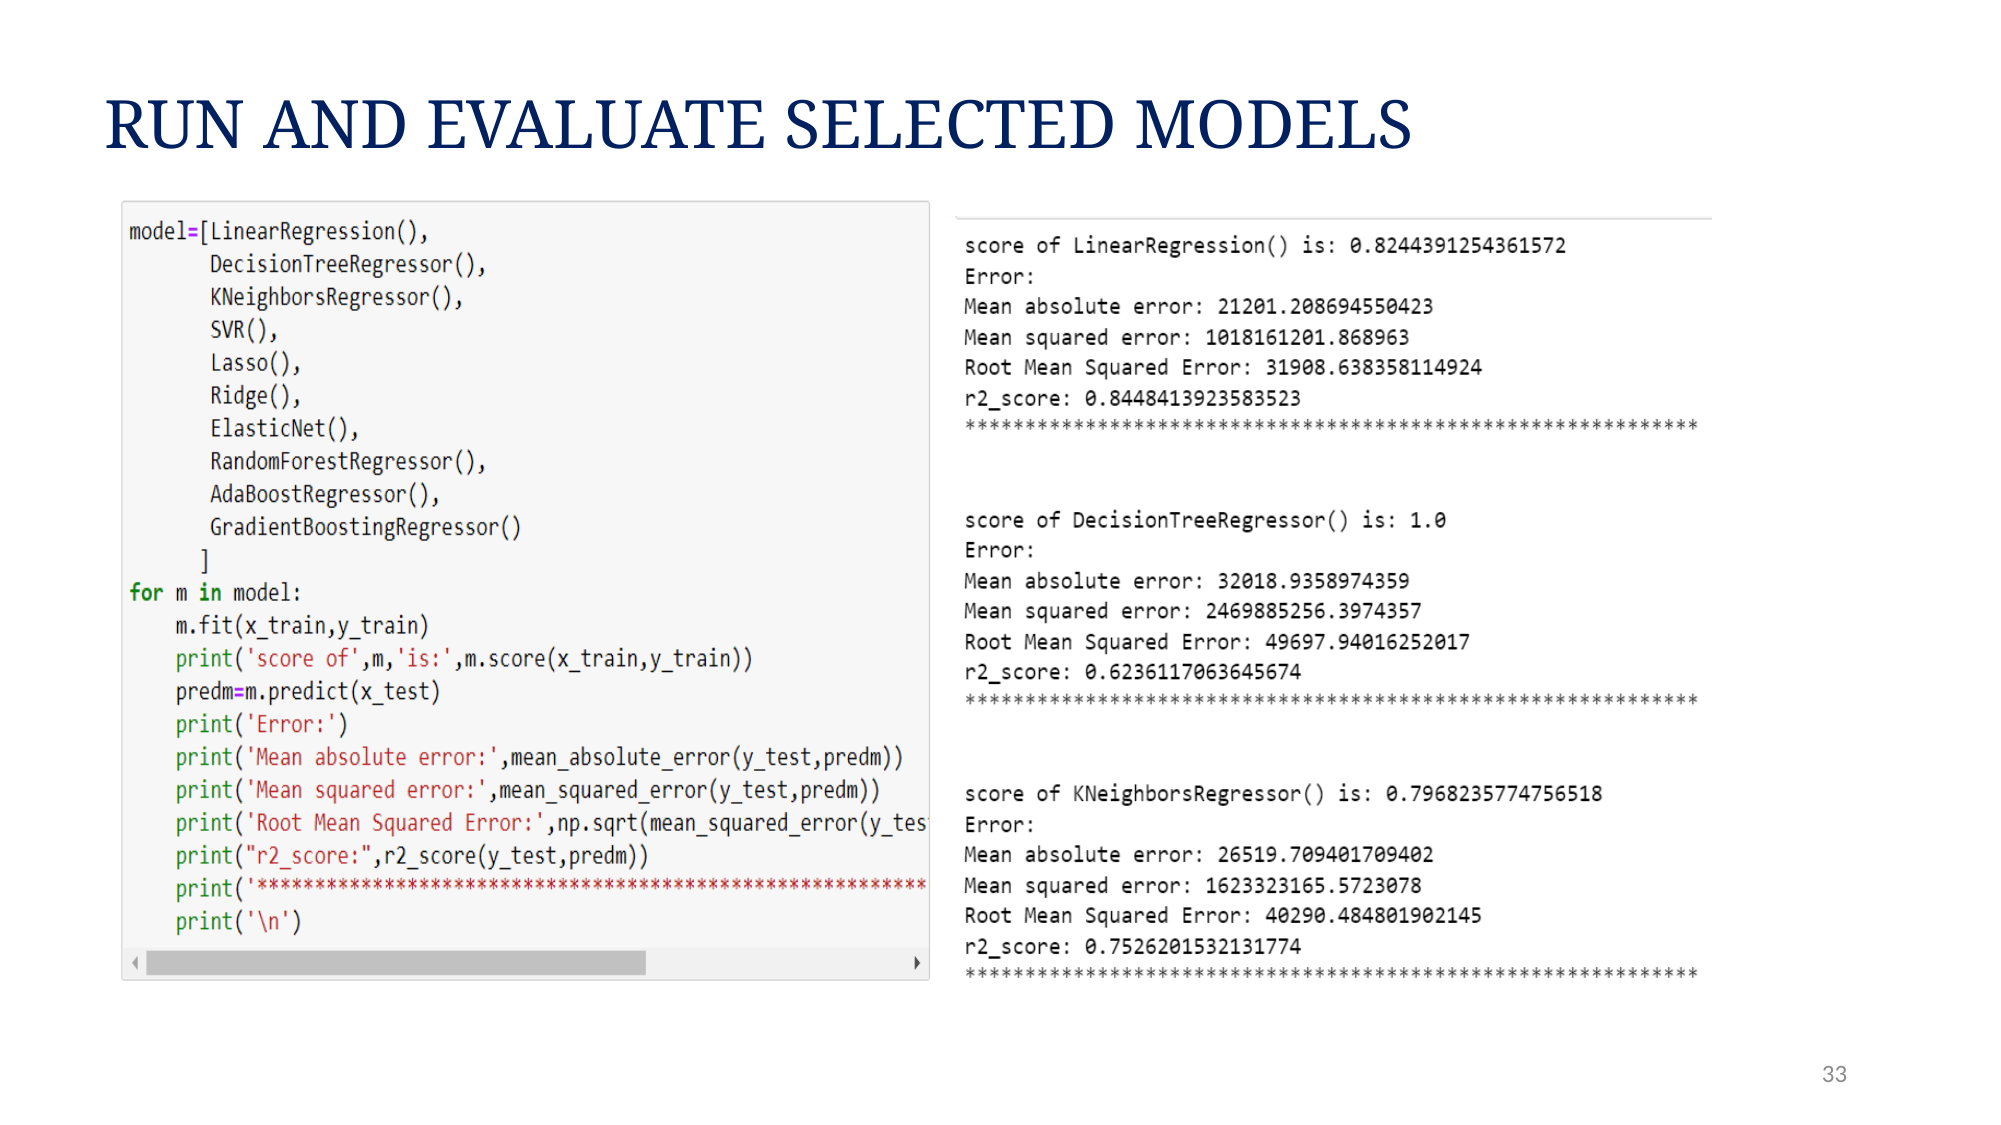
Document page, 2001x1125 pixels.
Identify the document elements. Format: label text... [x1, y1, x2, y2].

text_box RUN AND EVALUATE SELECTED MODELS [89, 74, 2000, 170]
slide_number 33 [1412, 1042, 1863, 1103]
picture [110, 188, 1712, 1009]
